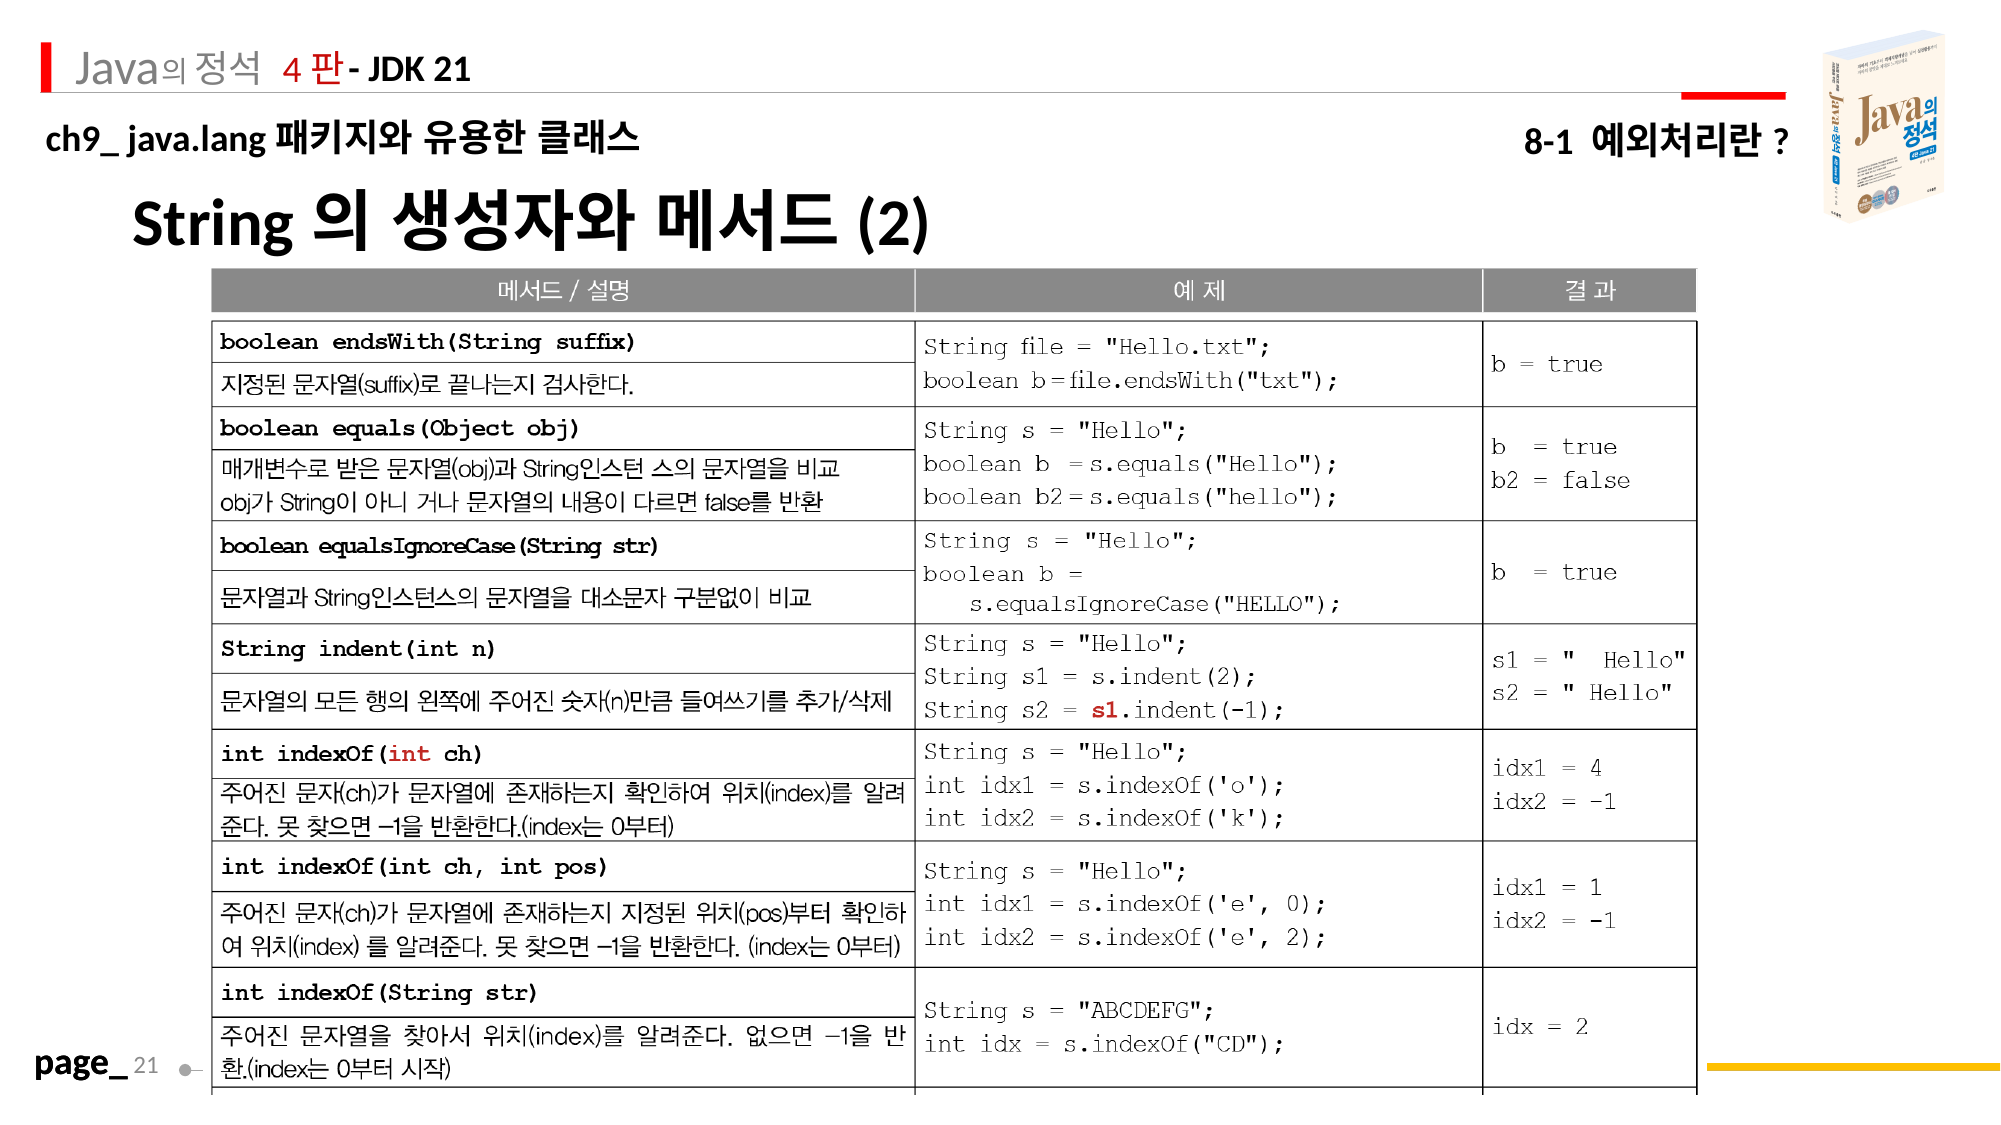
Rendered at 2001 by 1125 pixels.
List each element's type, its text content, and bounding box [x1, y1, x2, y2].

picture [1819, 26, 1950, 228]
text_box String의 생성자와 메서드(2) [117, 171, 1840, 267]
text_box 8-1 예외처리란? [1415, 109, 1805, 169]
text_box page_ [19, 1030, 145, 1090]
picture [203, 257, 1707, 1095]
slide_number 21 [106, 1033, 174, 1094]
